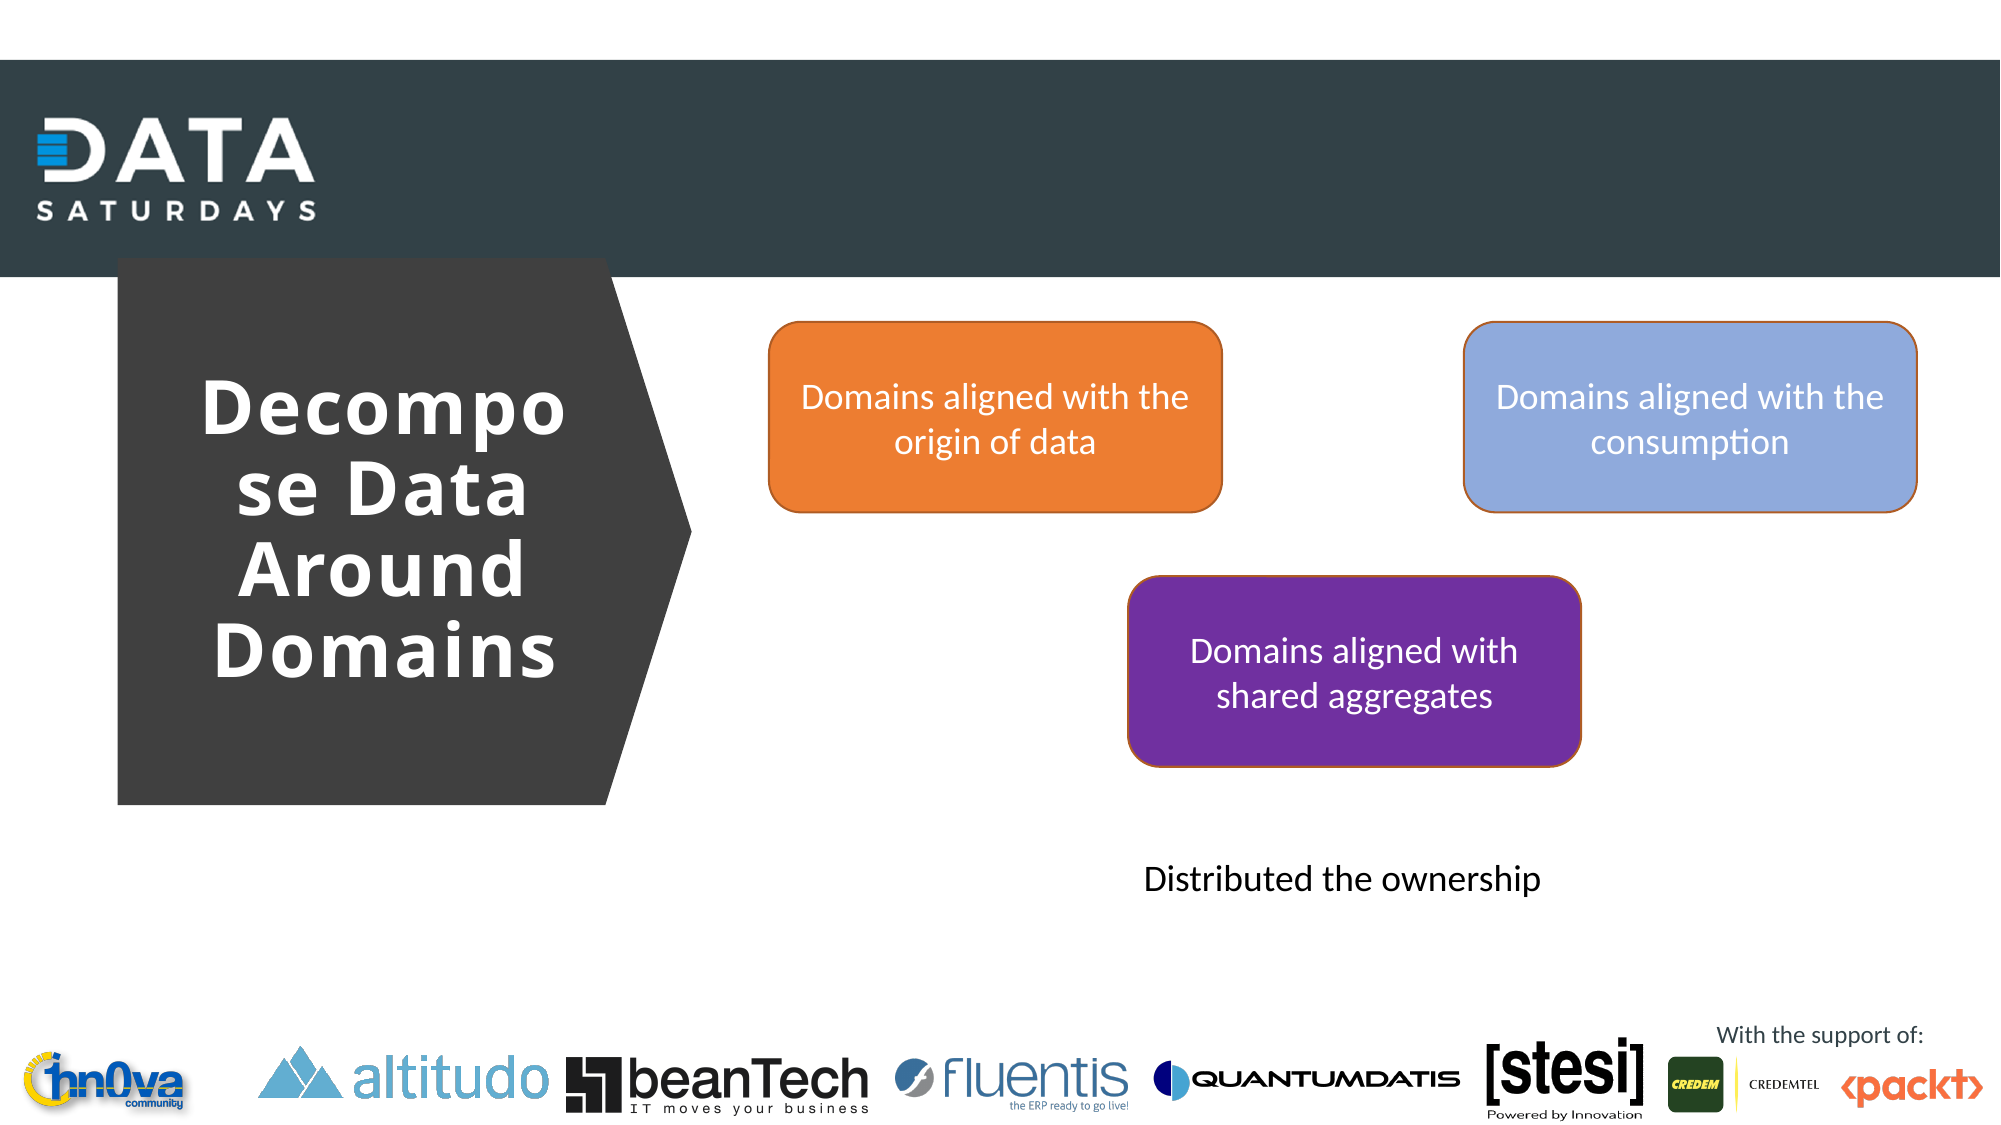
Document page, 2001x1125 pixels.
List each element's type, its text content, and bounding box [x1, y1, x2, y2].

picture [895, 1058, 1128, 1112]
picture [19, 102, 332, 235]
text_box Domains aligned with the origin of data [767, 320, 1224, 514]
picture [23, 1050, 184, 1111]
picture [1485, 1036, 1645, 1122]
picture [566, 1057, 868, 1116]
picture [254, 1035, 553, 1109]
text_box Domains aligned with the consumption [1462, 320, 1918, 514]
title Decompose Data Around Domains [168, 322, 601, 741]
text_box [116, 257, 693, 807]
picture [1668, 1055, 1819, 1114]
picture [1152, 1059, 1461, 1102]
text_box Domains aligned with shared aggregates [1127, 575, 1583, 768]
text_box Distributed the ownership [769, 846, 1917, 907]
picture [1841, 1069, 1983, 1108]
